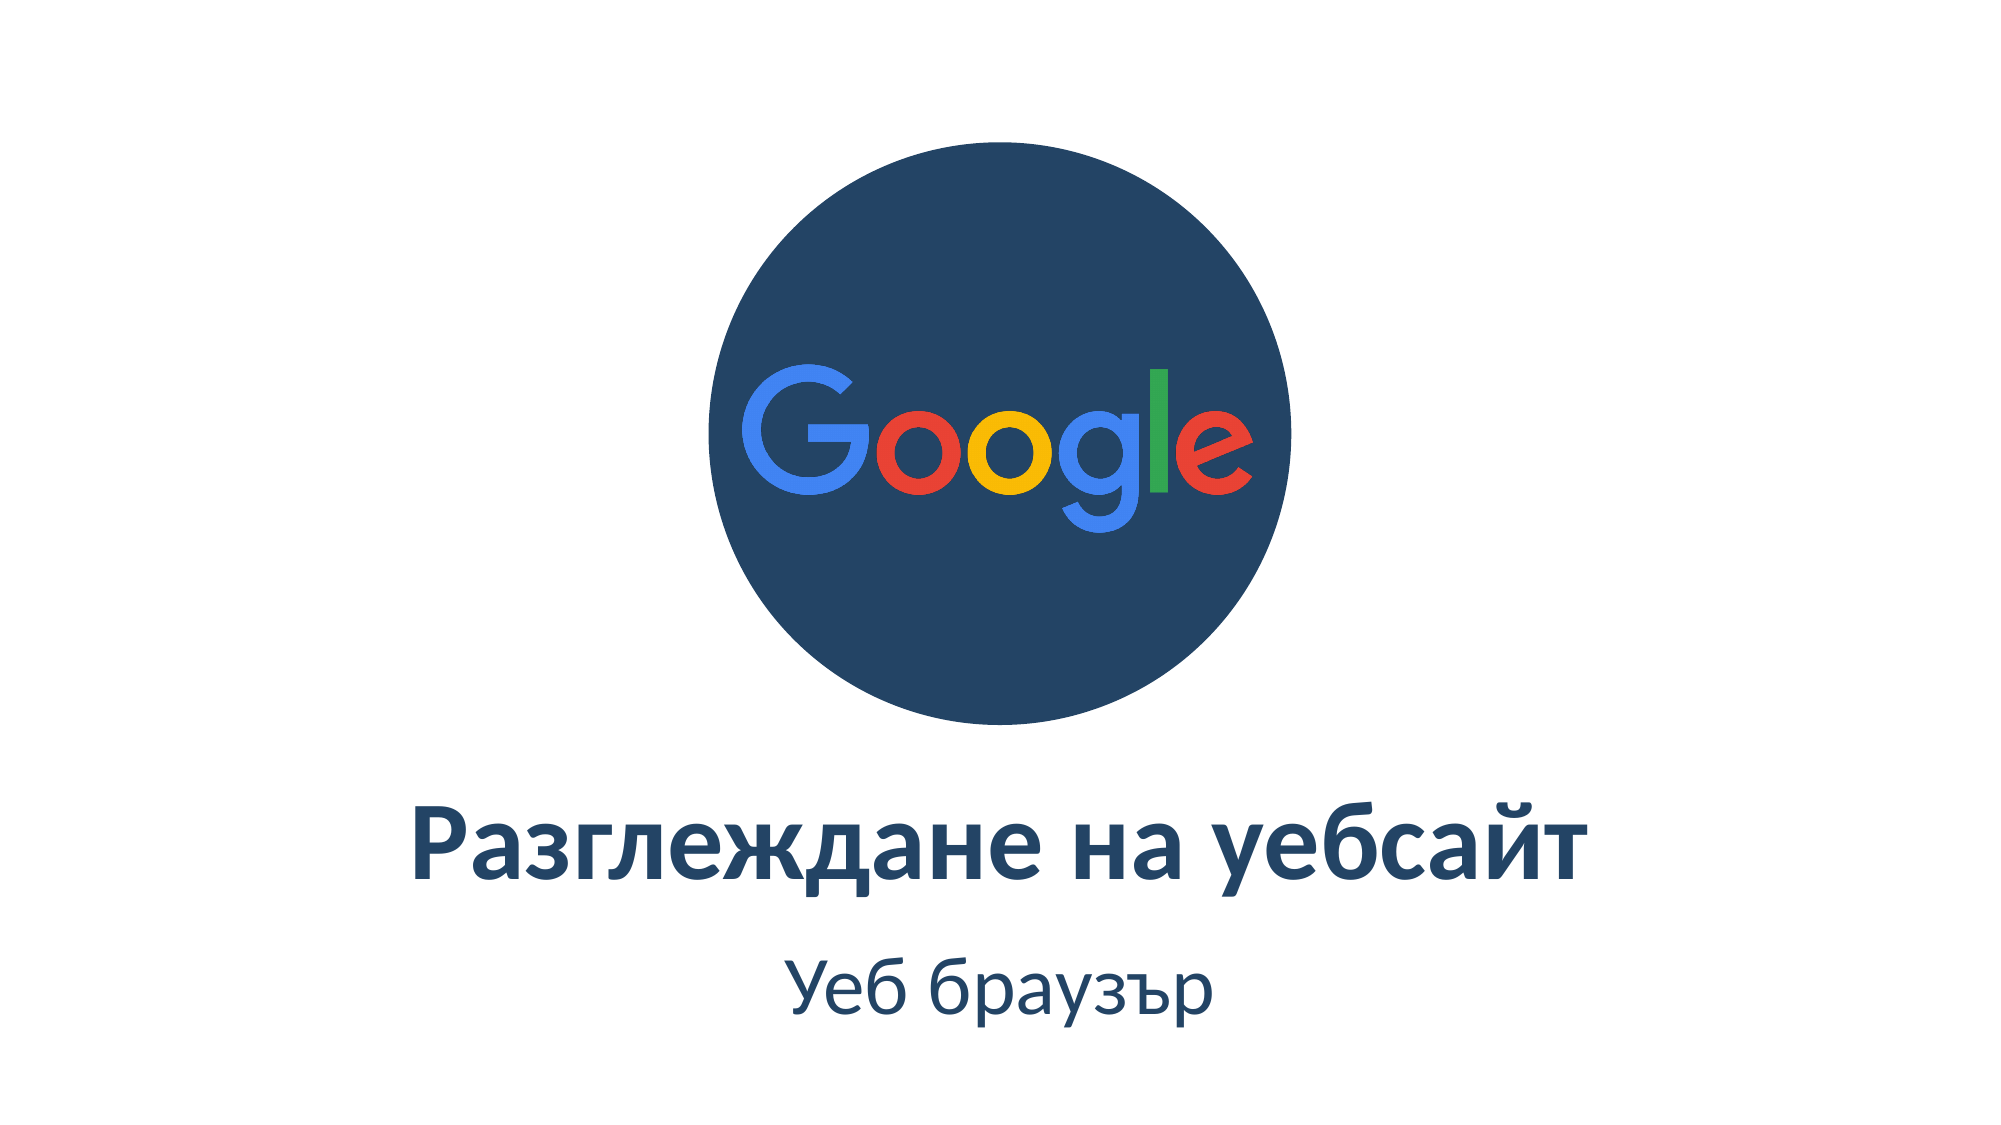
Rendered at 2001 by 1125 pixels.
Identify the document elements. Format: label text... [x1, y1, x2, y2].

picture [741, 362, 1257, 538]
subtitle Уеб браузър [100, 916, 1900, 1043]
title Разглеждане на уебсайт [100, 771, 1900, 898]
